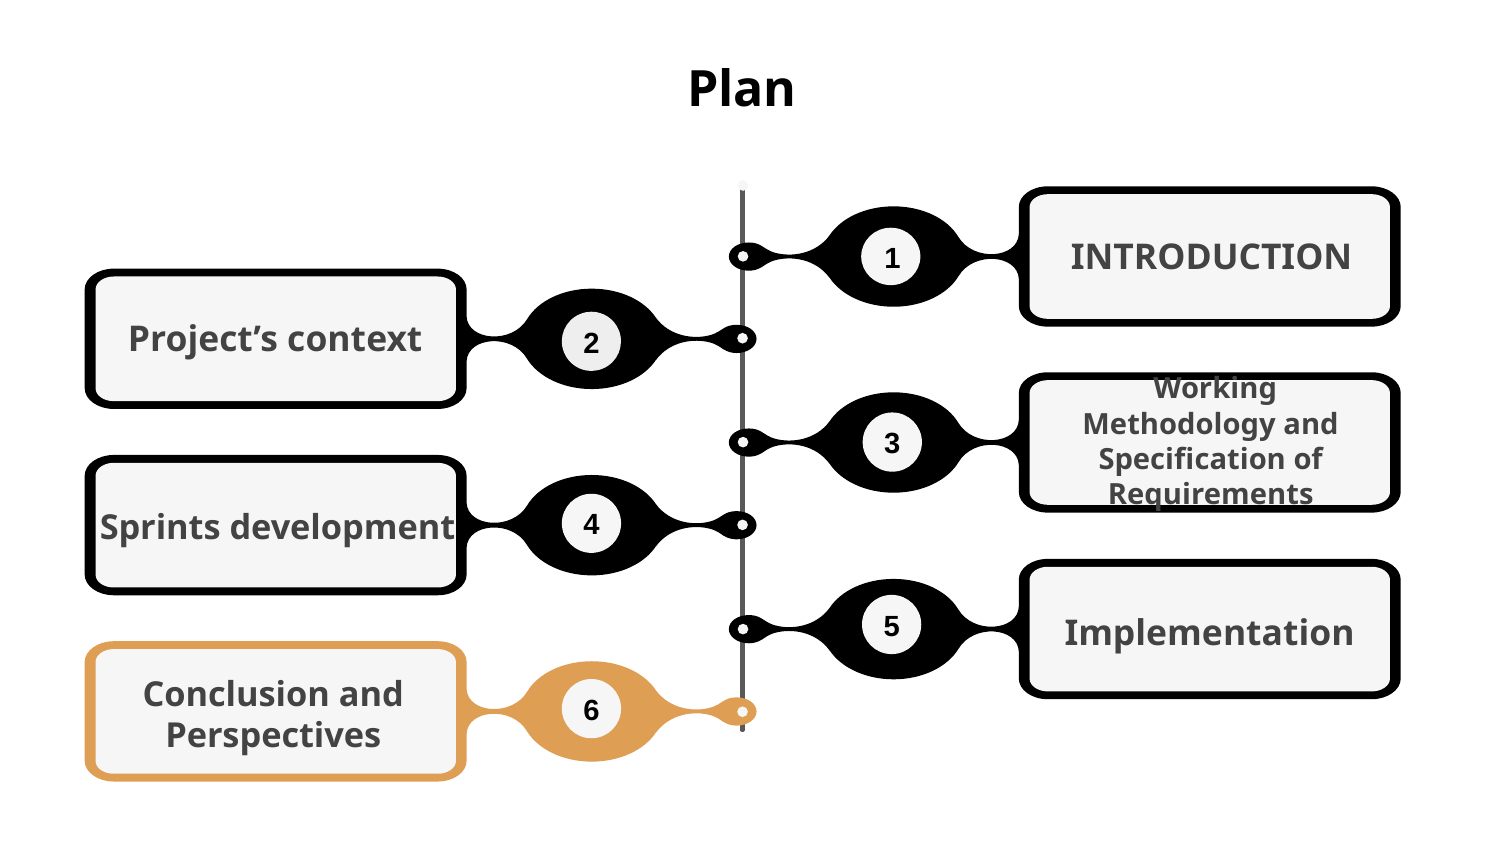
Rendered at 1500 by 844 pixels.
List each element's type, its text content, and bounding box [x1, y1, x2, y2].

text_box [1038, 237, 1383, 312]
text_box Plan [516, 48, 968, 124]
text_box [103, 319, 449, 392]
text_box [84, 185, 1402, 782]
